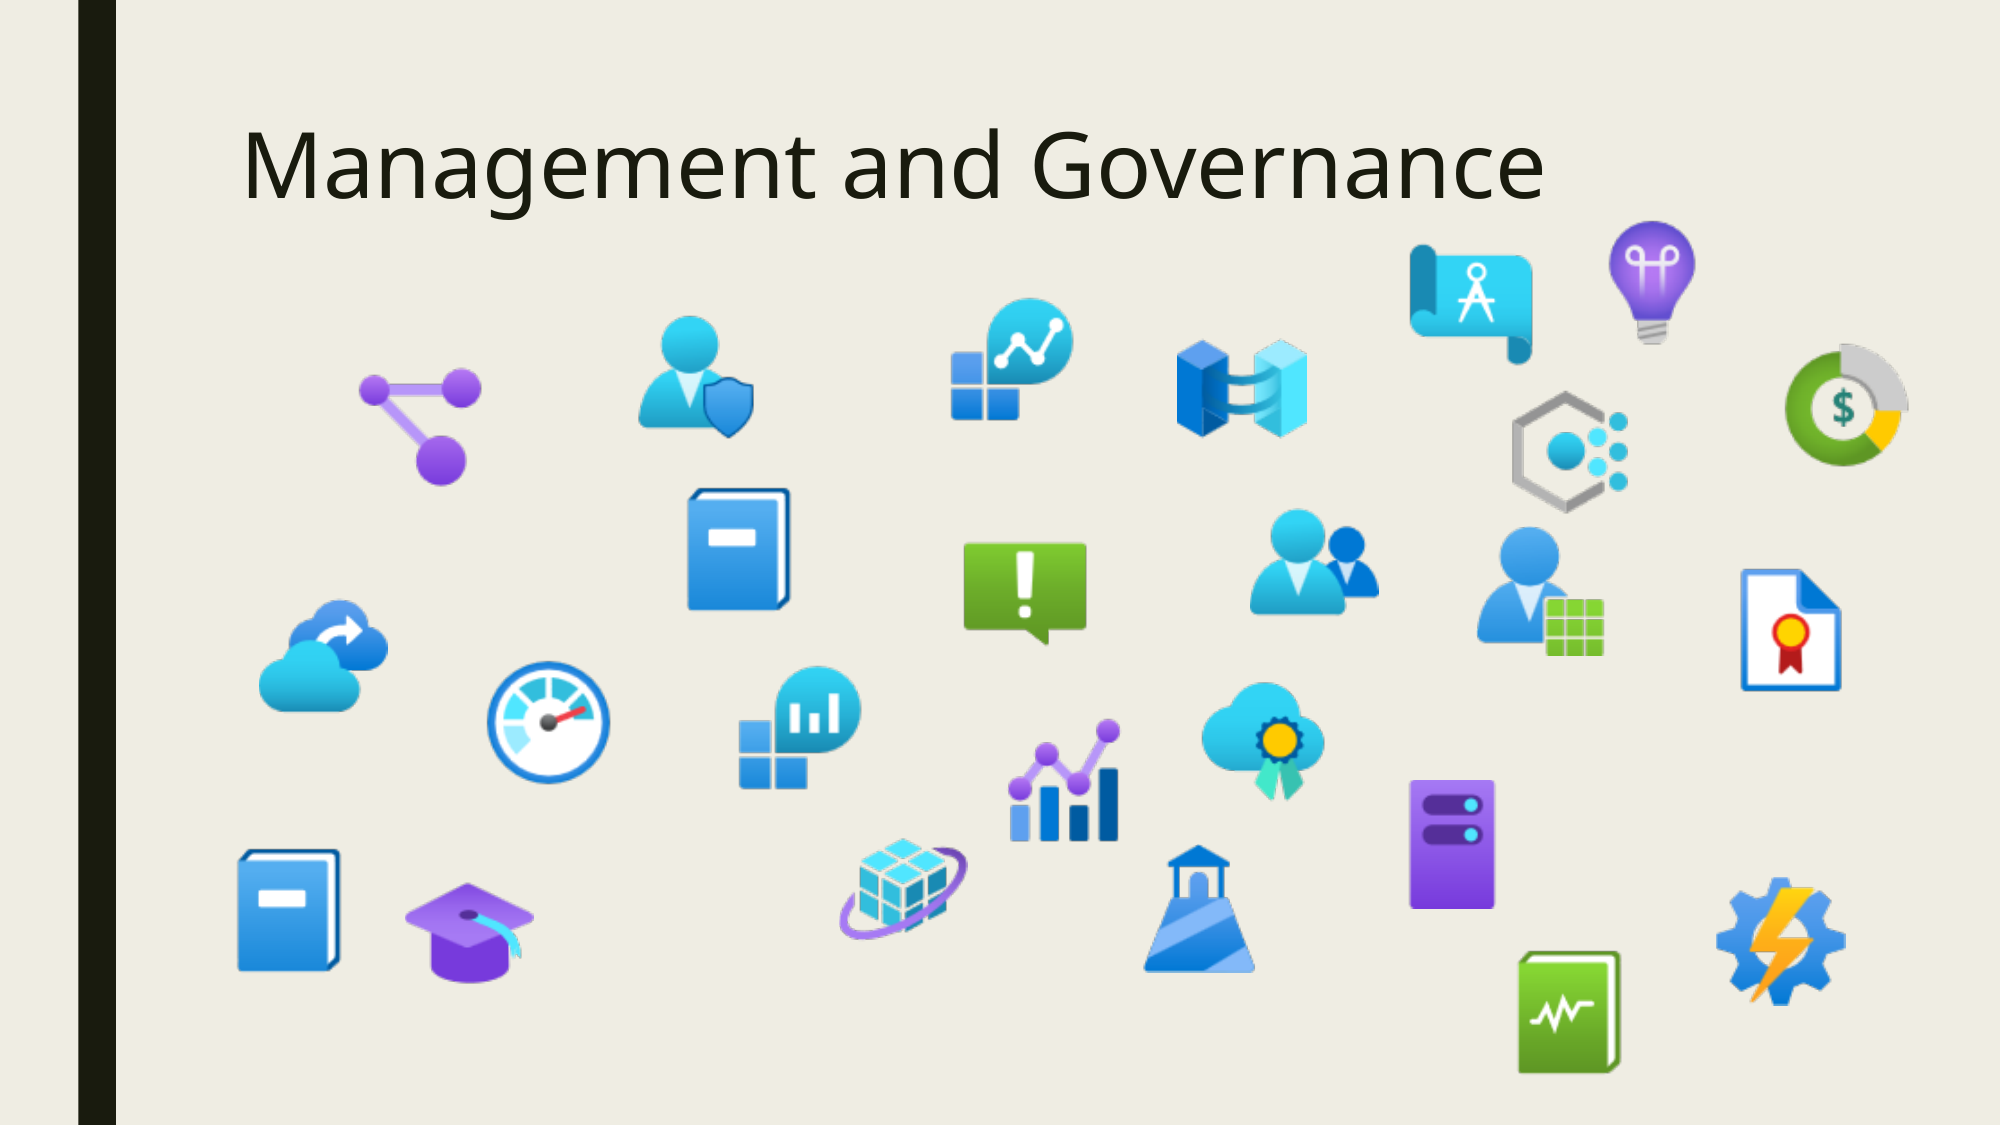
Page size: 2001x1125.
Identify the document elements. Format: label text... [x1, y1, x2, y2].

title Management and Governance [225, 112, 1800, 357]
picture [1000, 716, 1129, 845]
picture [1199, 676, 1328, 806]
picture [675, 485, 804, 615]
picture [1506, 388, 1635, 517]
picture [259, 592, 388, 721]
picture [961, 530, 1090, 660]
picture [405, 869, 534, 998]
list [484, 659, 614, 788]
picture [1135, 844, 1264, 973]
picture [1782, 341, 1912, 470]
picture [1386, 780, 1516, 909]
picture [632, 313, 761, 442]
picture [1476, 526, 1606, 656]
picture [1177, 323, 1307, 453]
picture [1716, 877, 1846, 1006]
picture [224, 846, 354, 976]
picture [1726, 566, 1856, 695]
picture [1407, 240, 1536, 369]
picture [1505, 948, 1634, 1077]
picture [839, 825, 968, 955]
picture [948, 295, 1077, 425]
picture [1588, 218, 1717, 348]
picture [356, 363, 485, 492]
picture [1250, 498, 1379, 627]
picture [736, 663, 865, 793]
